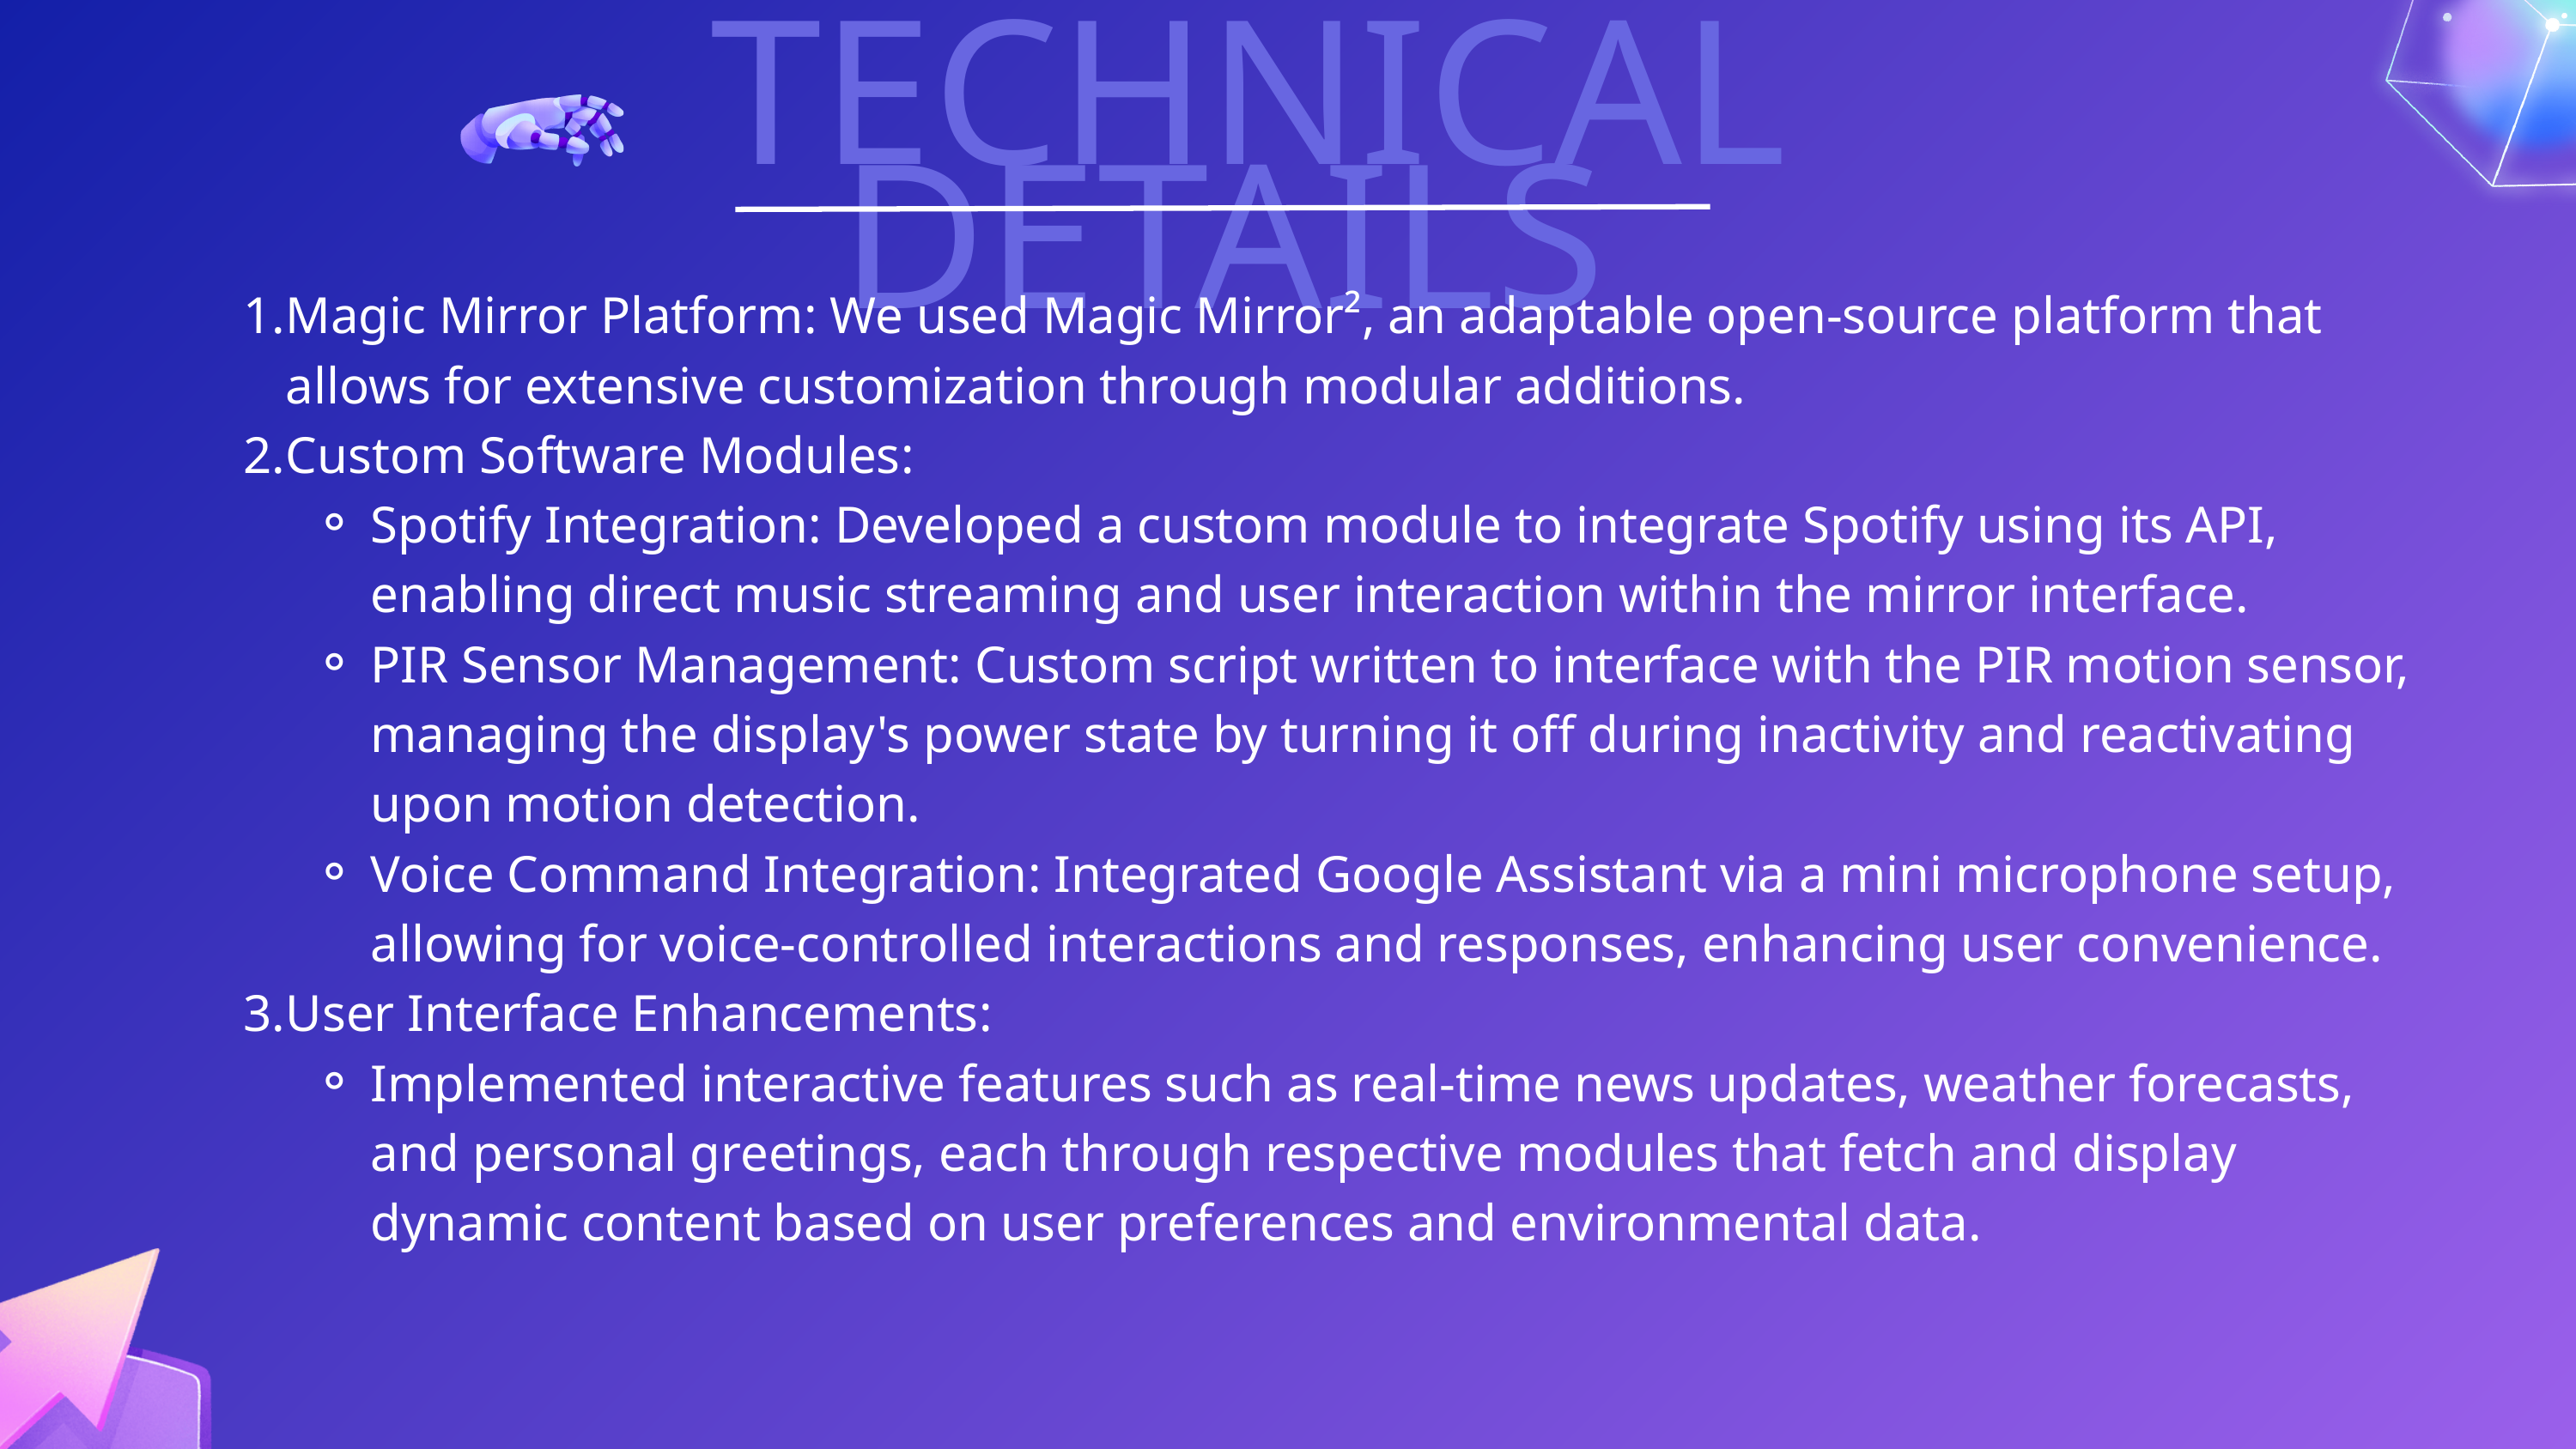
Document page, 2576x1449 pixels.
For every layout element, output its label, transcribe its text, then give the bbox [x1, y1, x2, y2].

text_box [460, 94, 624, 167]
text_box Magic Mirror Platform: We used Magic Mirror², an adaptable open-source platform that allows for extensive customization through modular additions. Custom Software Modules: Spotify Integration: Developed a custom module to integrate Spotify using its API, enabling direct music streaming and user interaction within the mirror interface. PIR Sensor Management: Custom script written to interface with the PIR motion sensor, managing the display's power state by turning it off during inactivity and reactivating upon motion detection. Voice Command Integration: Integrated Google Assistant via a mini microphone setup, allowing for voice-controlled interactions and responses, enhancing user convenience. User Interface Enhancements: Implemented interactive features such as real-time news updates, weather forecasts, and personal greetings, each through respective modules that fetch and display dynamic content based on user preferences and environmental data. [201, 273, 2448, 1436]
text_box TECHNICAL DETAILS [392, 60, 2054, 273]
text_box [2365, 0, 2576, 209]
text_box [0, 1248, 229, 1449]
